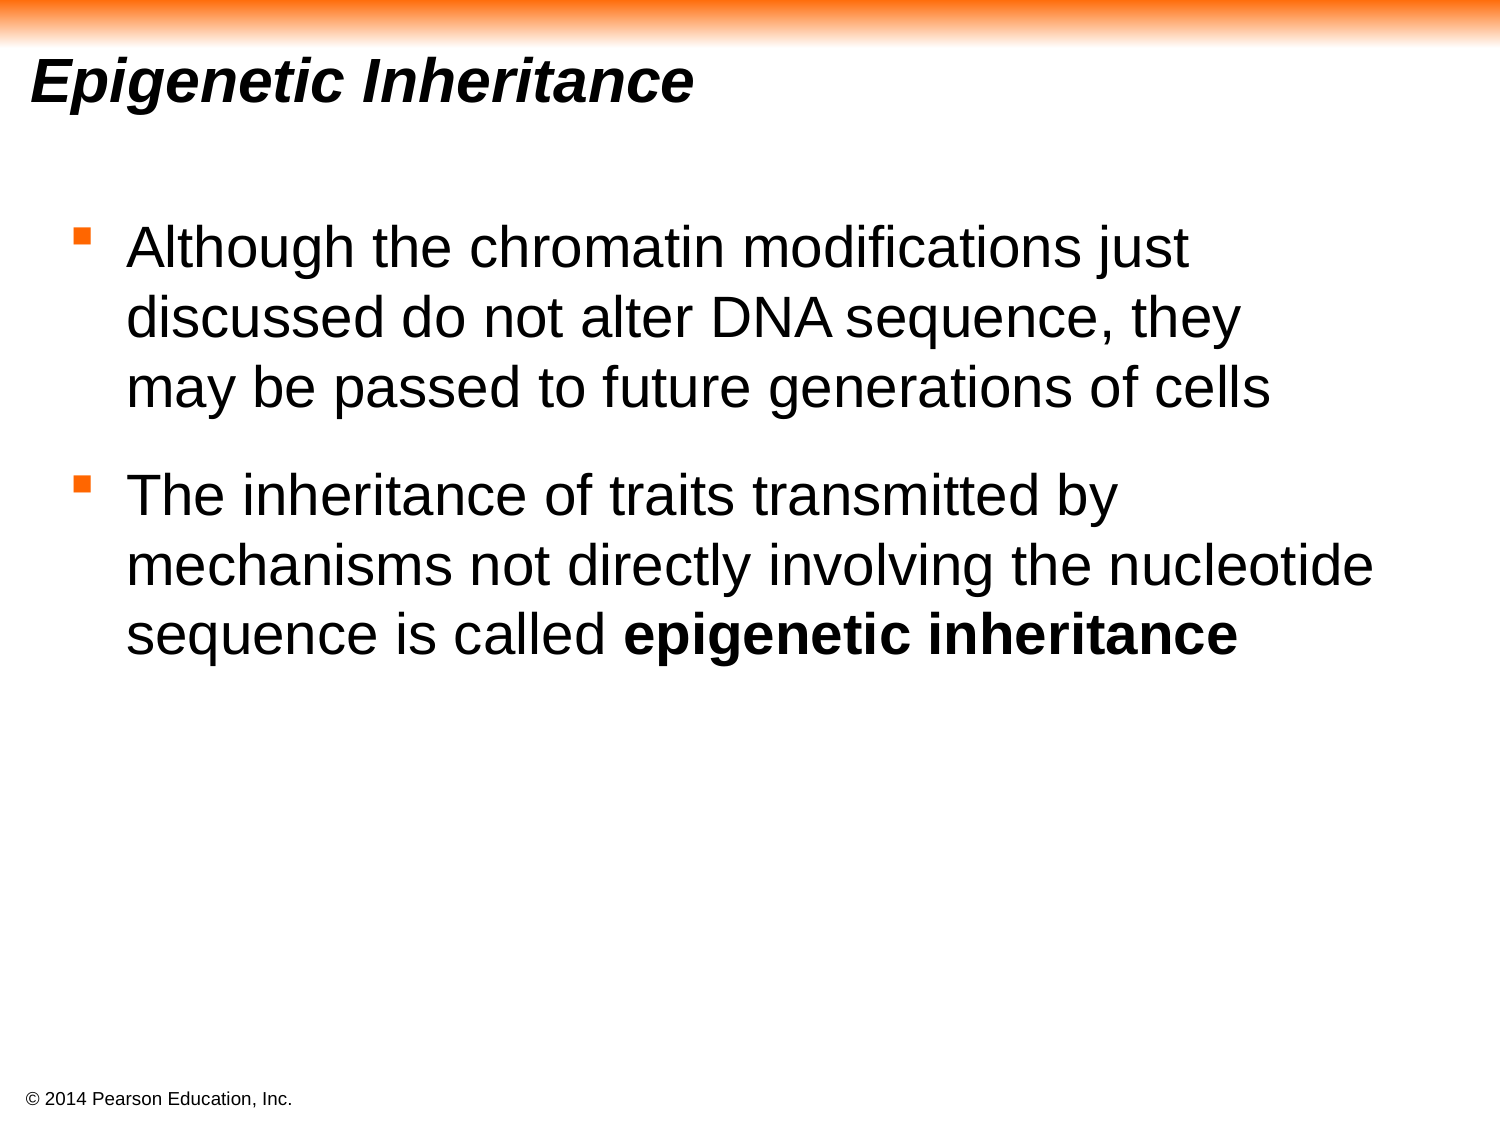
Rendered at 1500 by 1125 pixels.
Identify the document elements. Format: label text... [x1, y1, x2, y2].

list Although the chromatin modifications just discussed do not alter DNA sequence, they may be passed to future generations of cells The inheritance of traits transmitted by mechanisms not directly involving the nucleotide sequence is called epigenetic inheritance [69, 208, 1464, 1042]
title Epigenetic Inheritance [29, 49, 1470, 184]
